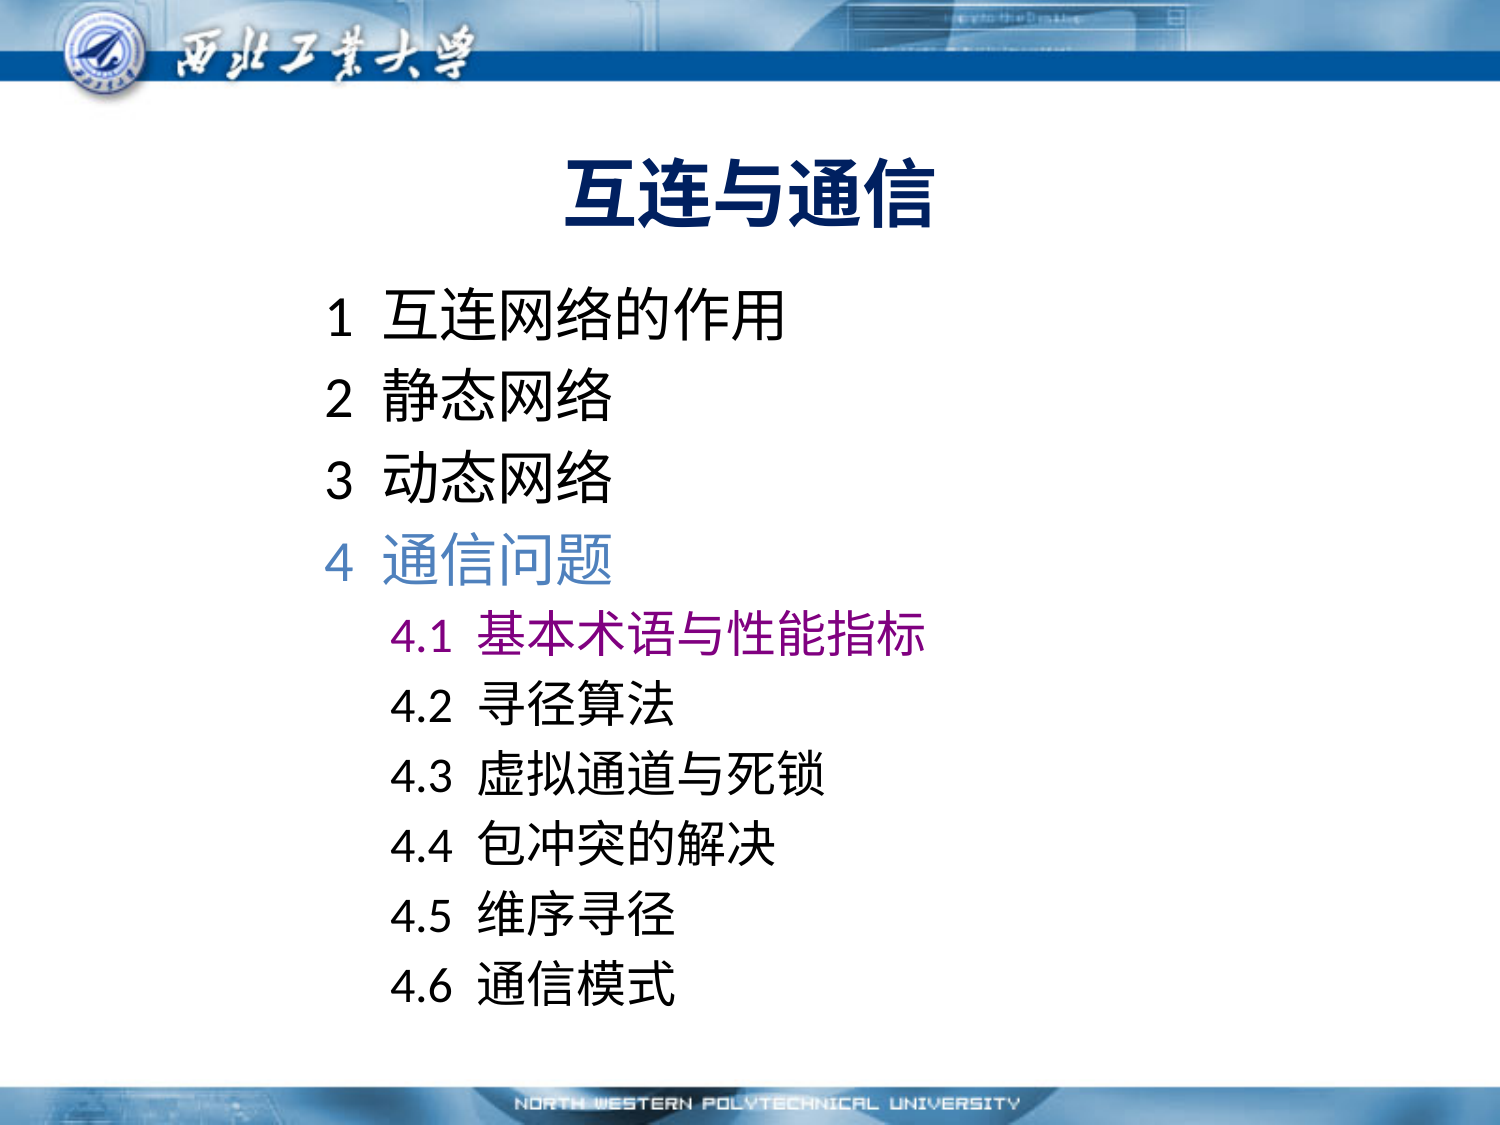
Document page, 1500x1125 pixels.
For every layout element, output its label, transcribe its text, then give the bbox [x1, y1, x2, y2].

picture [0, 0, 1500, 1125]
title 互连与通信 [56, 135, 1444, 248]
list 1 互连网络的作用 2 静态网络 3 动态网络 4 通信问题 4.1 基本术语与性能指标 4.2 寻径算法 4.3 虚拟通道与死锁 4.4 包冲突的解决 4.5 维序寻径 4.6 通信模式 [37, 270, 1450, 1125]
